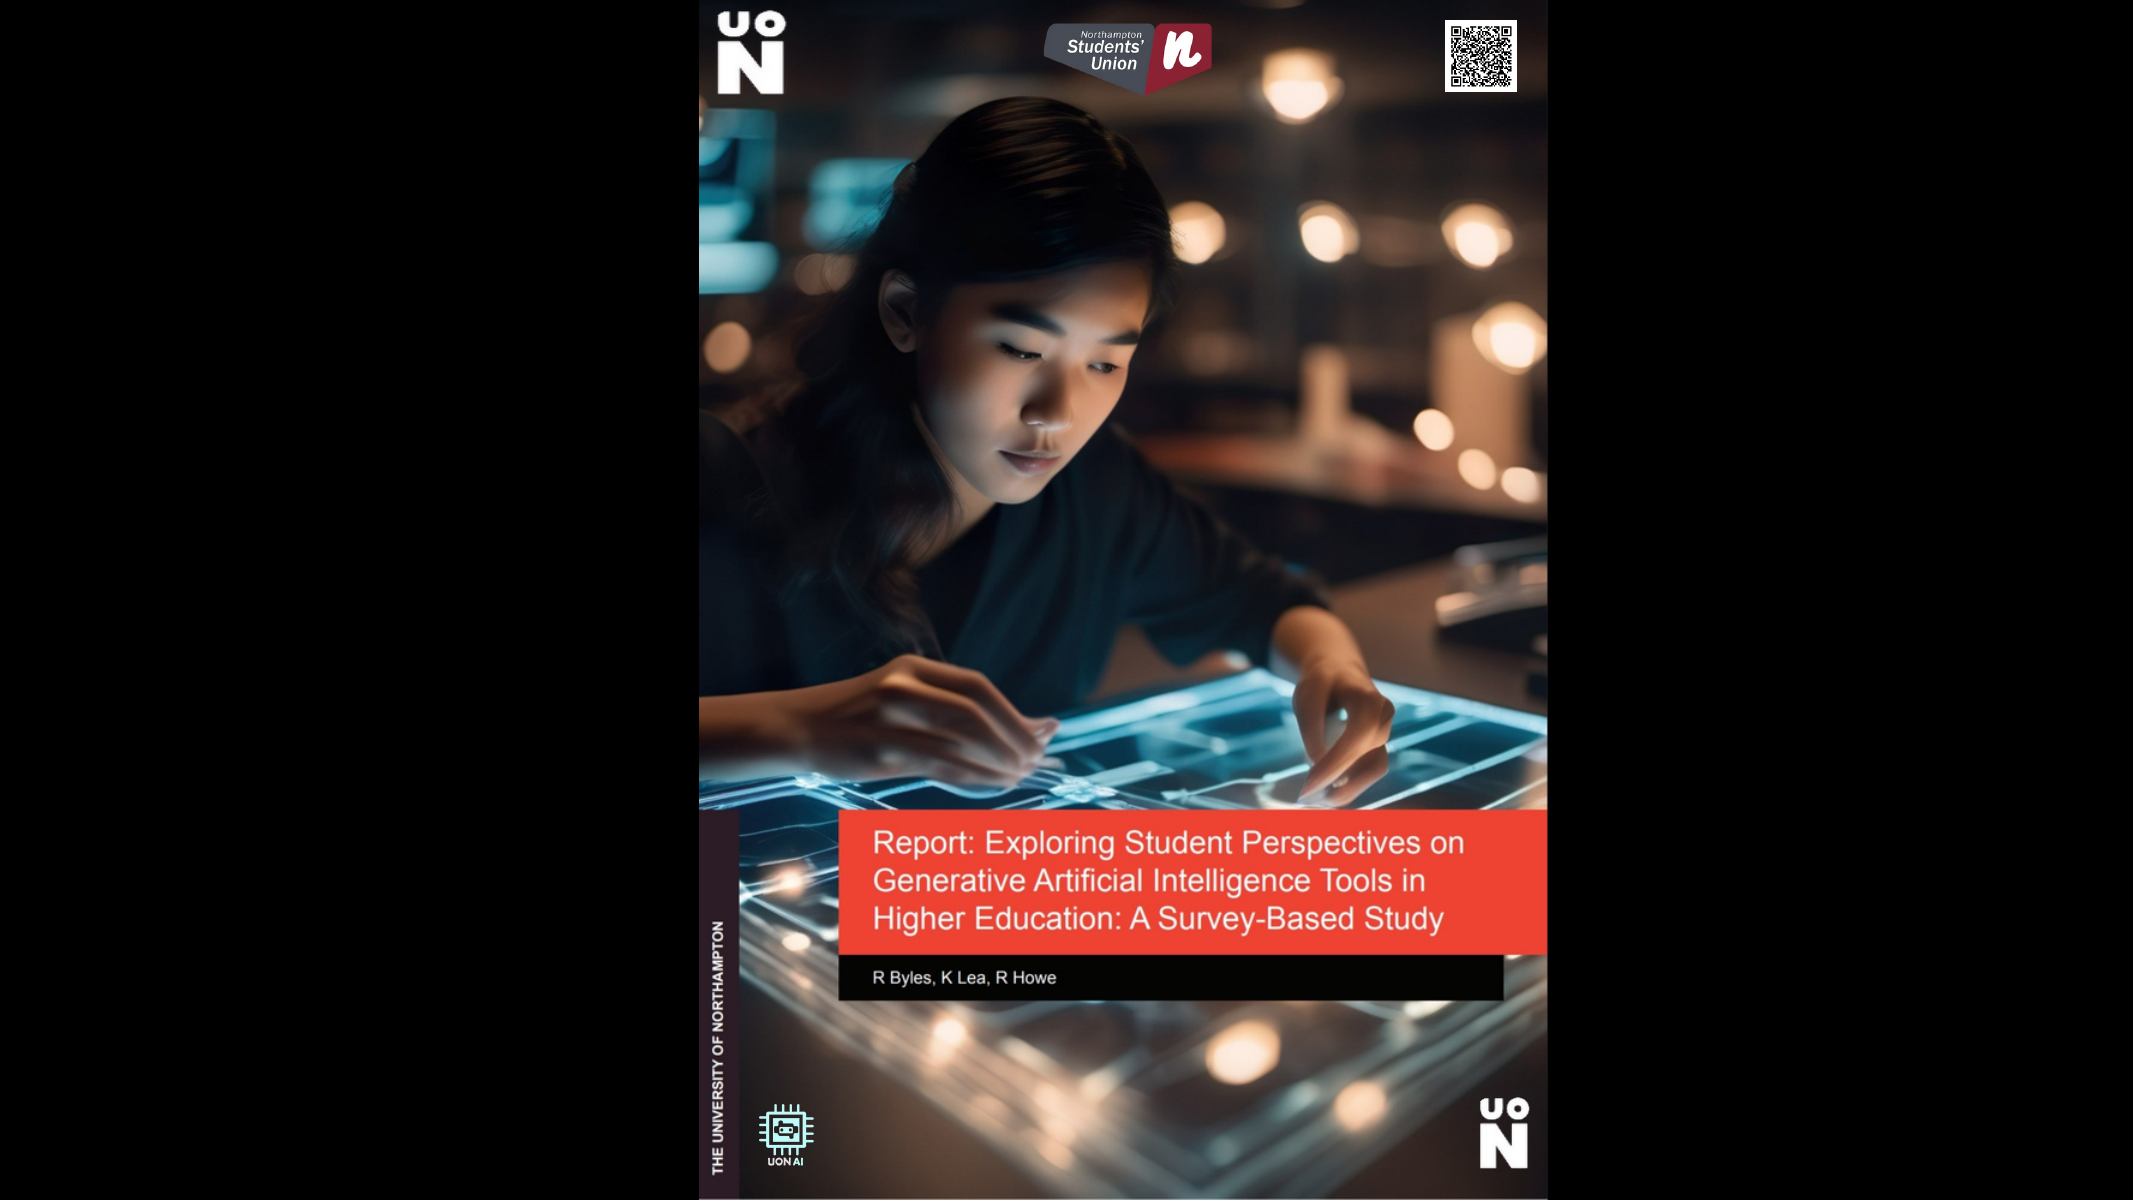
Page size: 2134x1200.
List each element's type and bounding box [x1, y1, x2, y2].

text_box [699, 0, 1548, 1200]
text_box [1473, 1091, 1532, 1180]
text_box [1043, 20, 1073, 99]
text_box [711, 3, 787, 108]
text_box [745, 1087, 829, 1171]
picture [1444, 20, 1517, 92]
text_box [1078, 0, 1169, 327]
text_box [1174, 20, 1212, 99]
